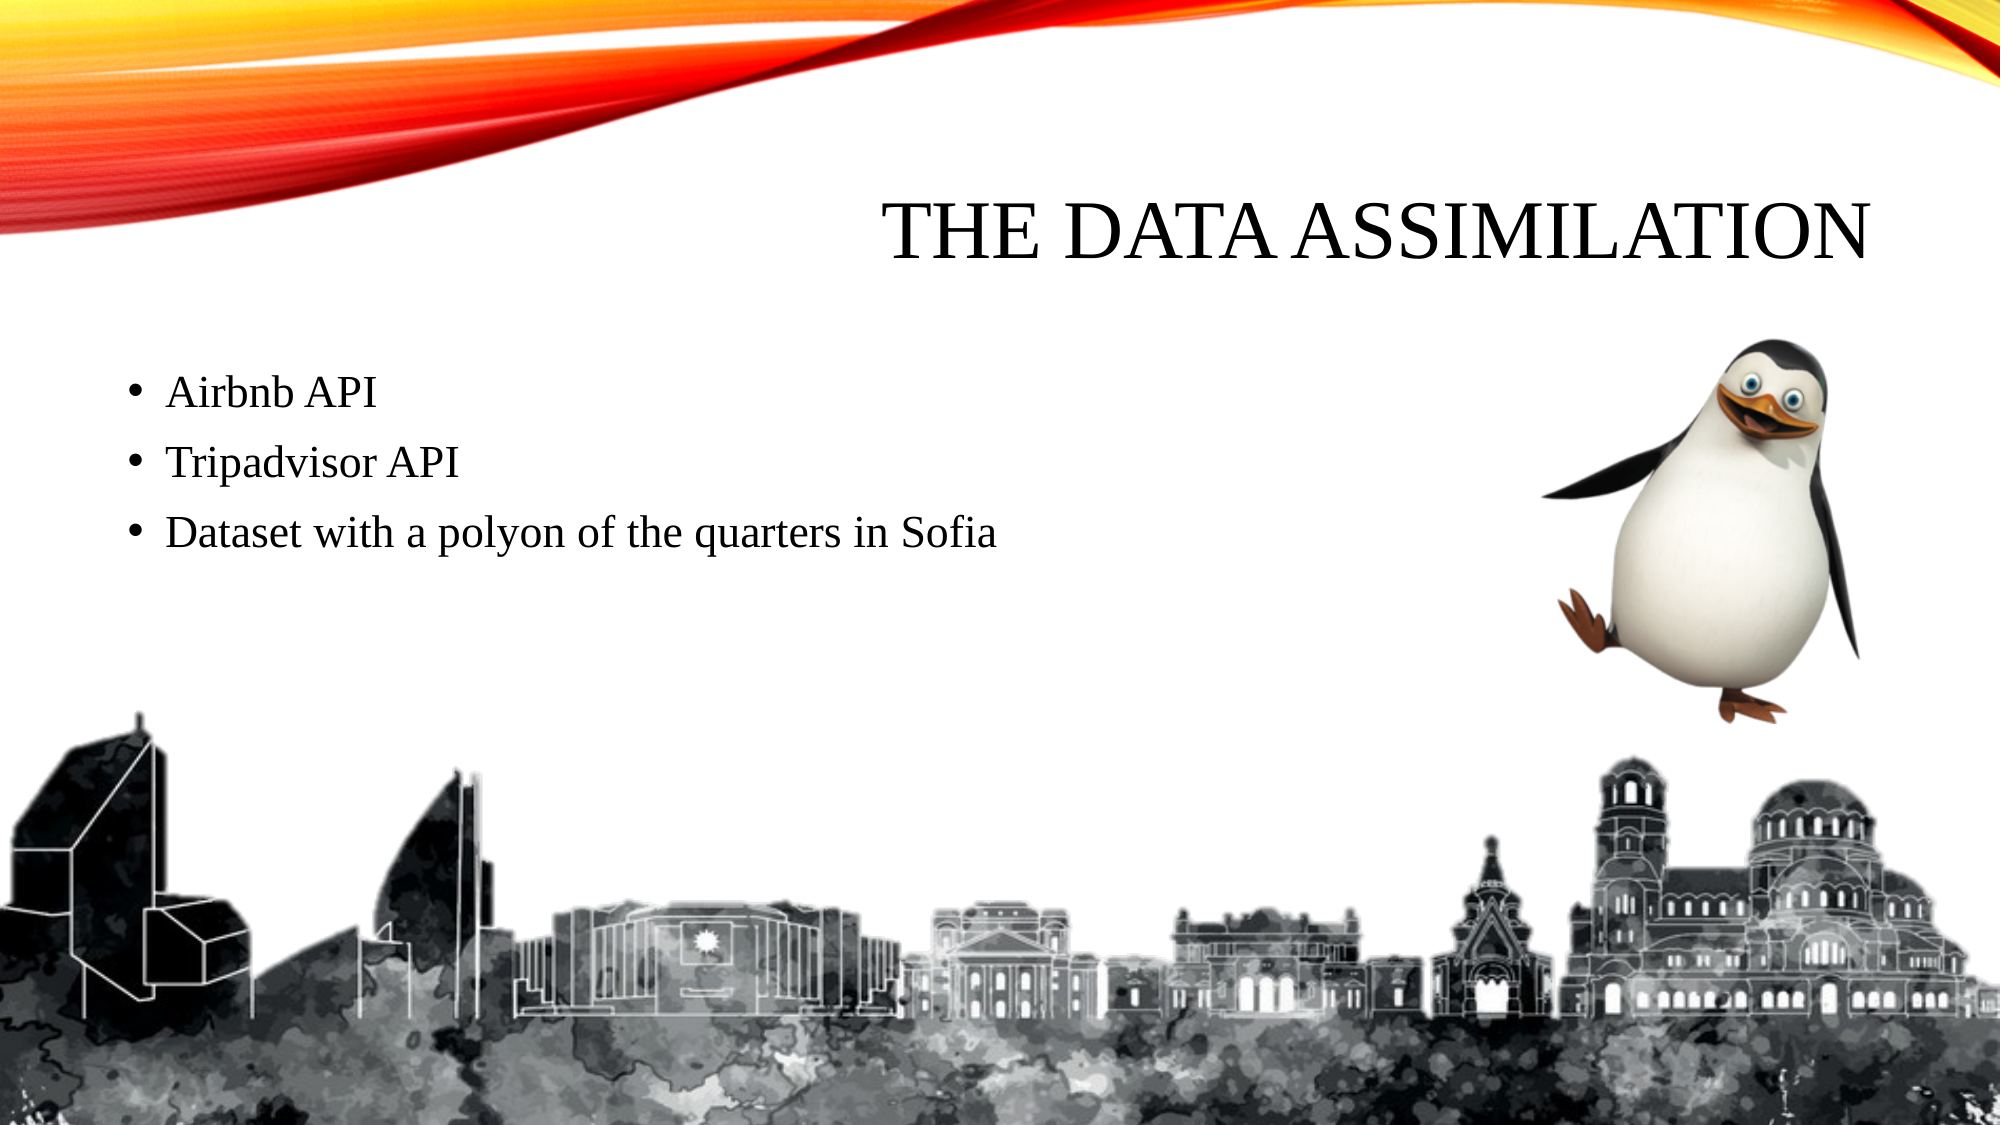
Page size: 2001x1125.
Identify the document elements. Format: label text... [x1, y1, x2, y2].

list Airbnb API Tripadvisor API Dataset with a polyon of the quarters in Sofia [112, 360, 1514, 689]
picture [0, 326, 2000, 1125]
title The Data assimilation [474, 125, 1888, 338]
picture [0, 0, 2000, 237]
